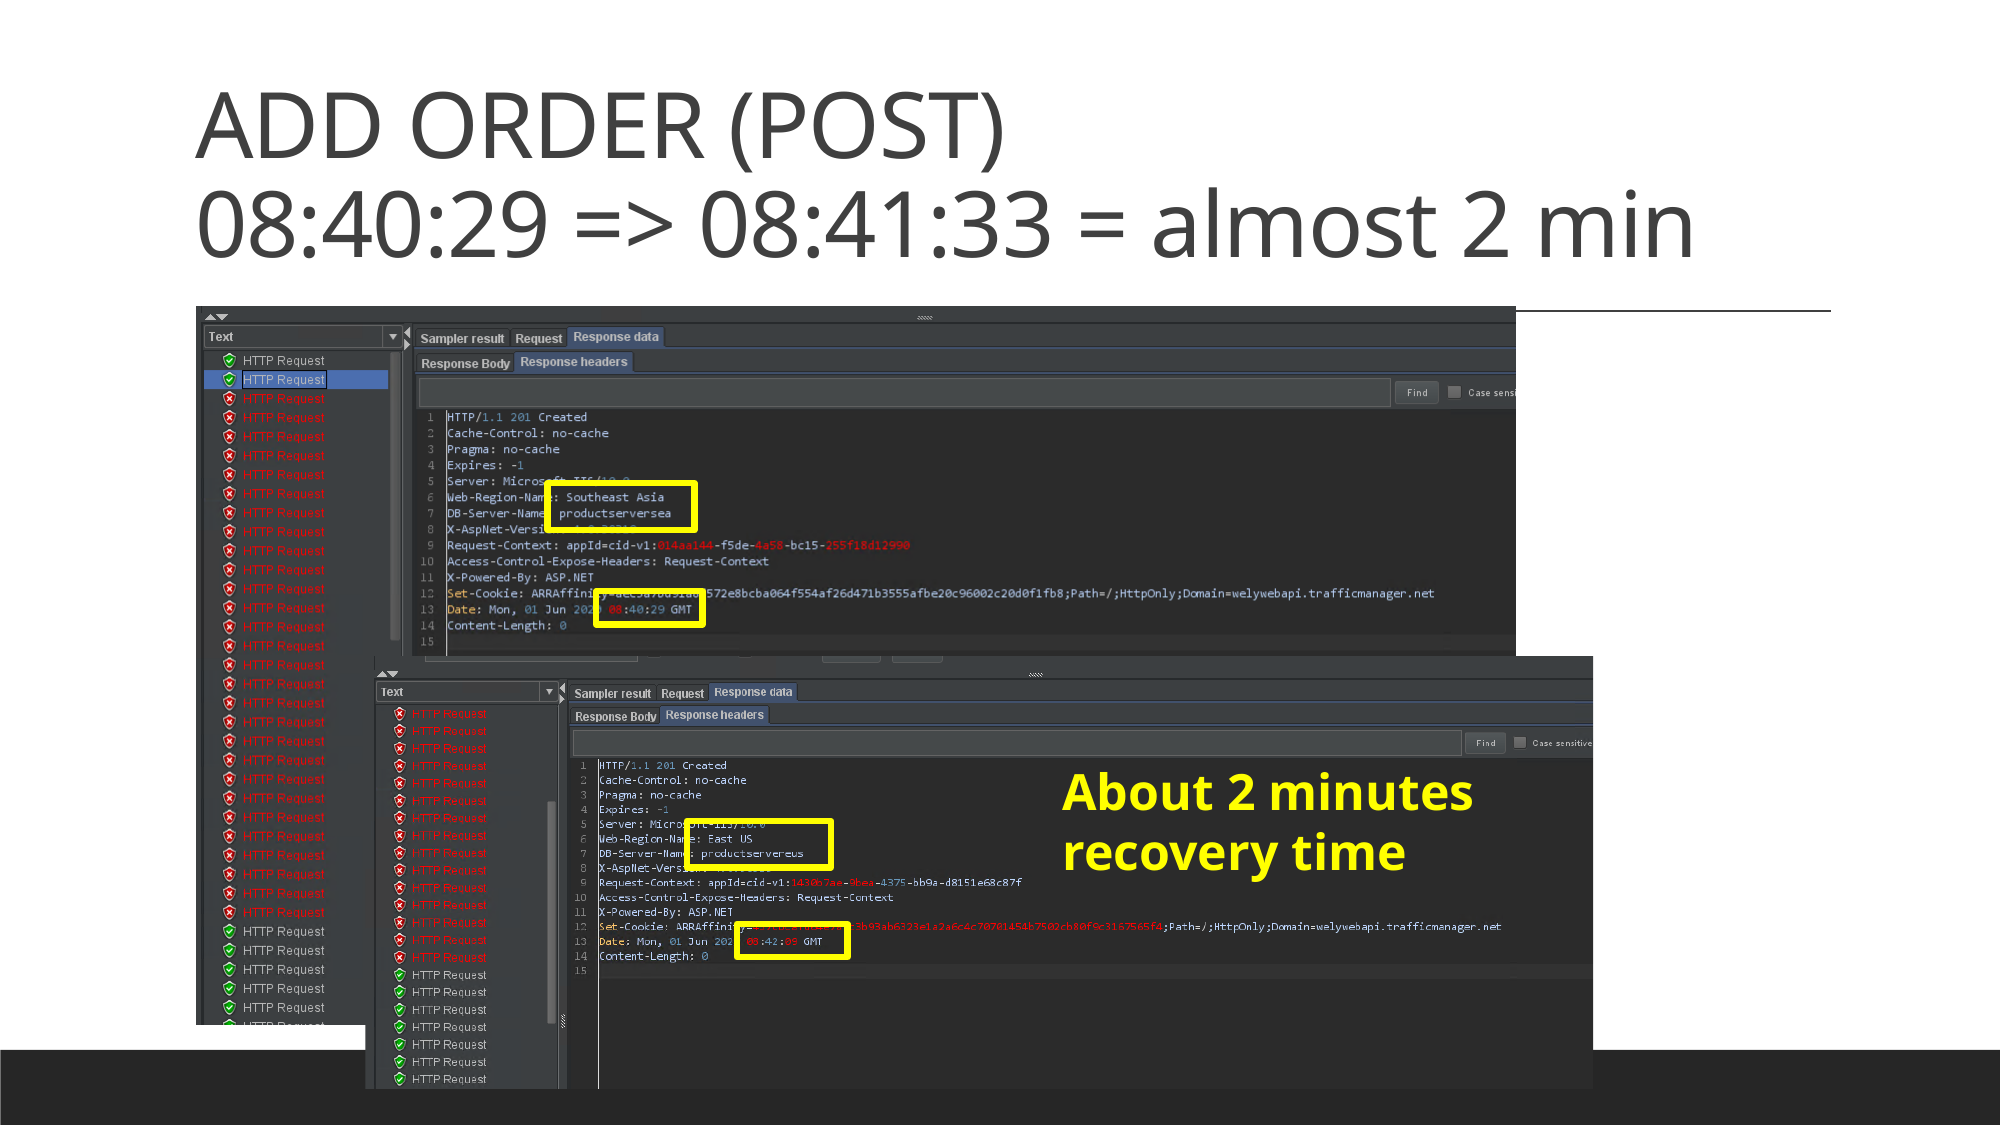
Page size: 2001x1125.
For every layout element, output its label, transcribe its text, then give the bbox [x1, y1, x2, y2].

title ADD ORDER (POST) 08:40:29 => 08:41:33 = almost 2 min [180, 47, 1830, 285]
picture [196, 305, 1594, 1090]
